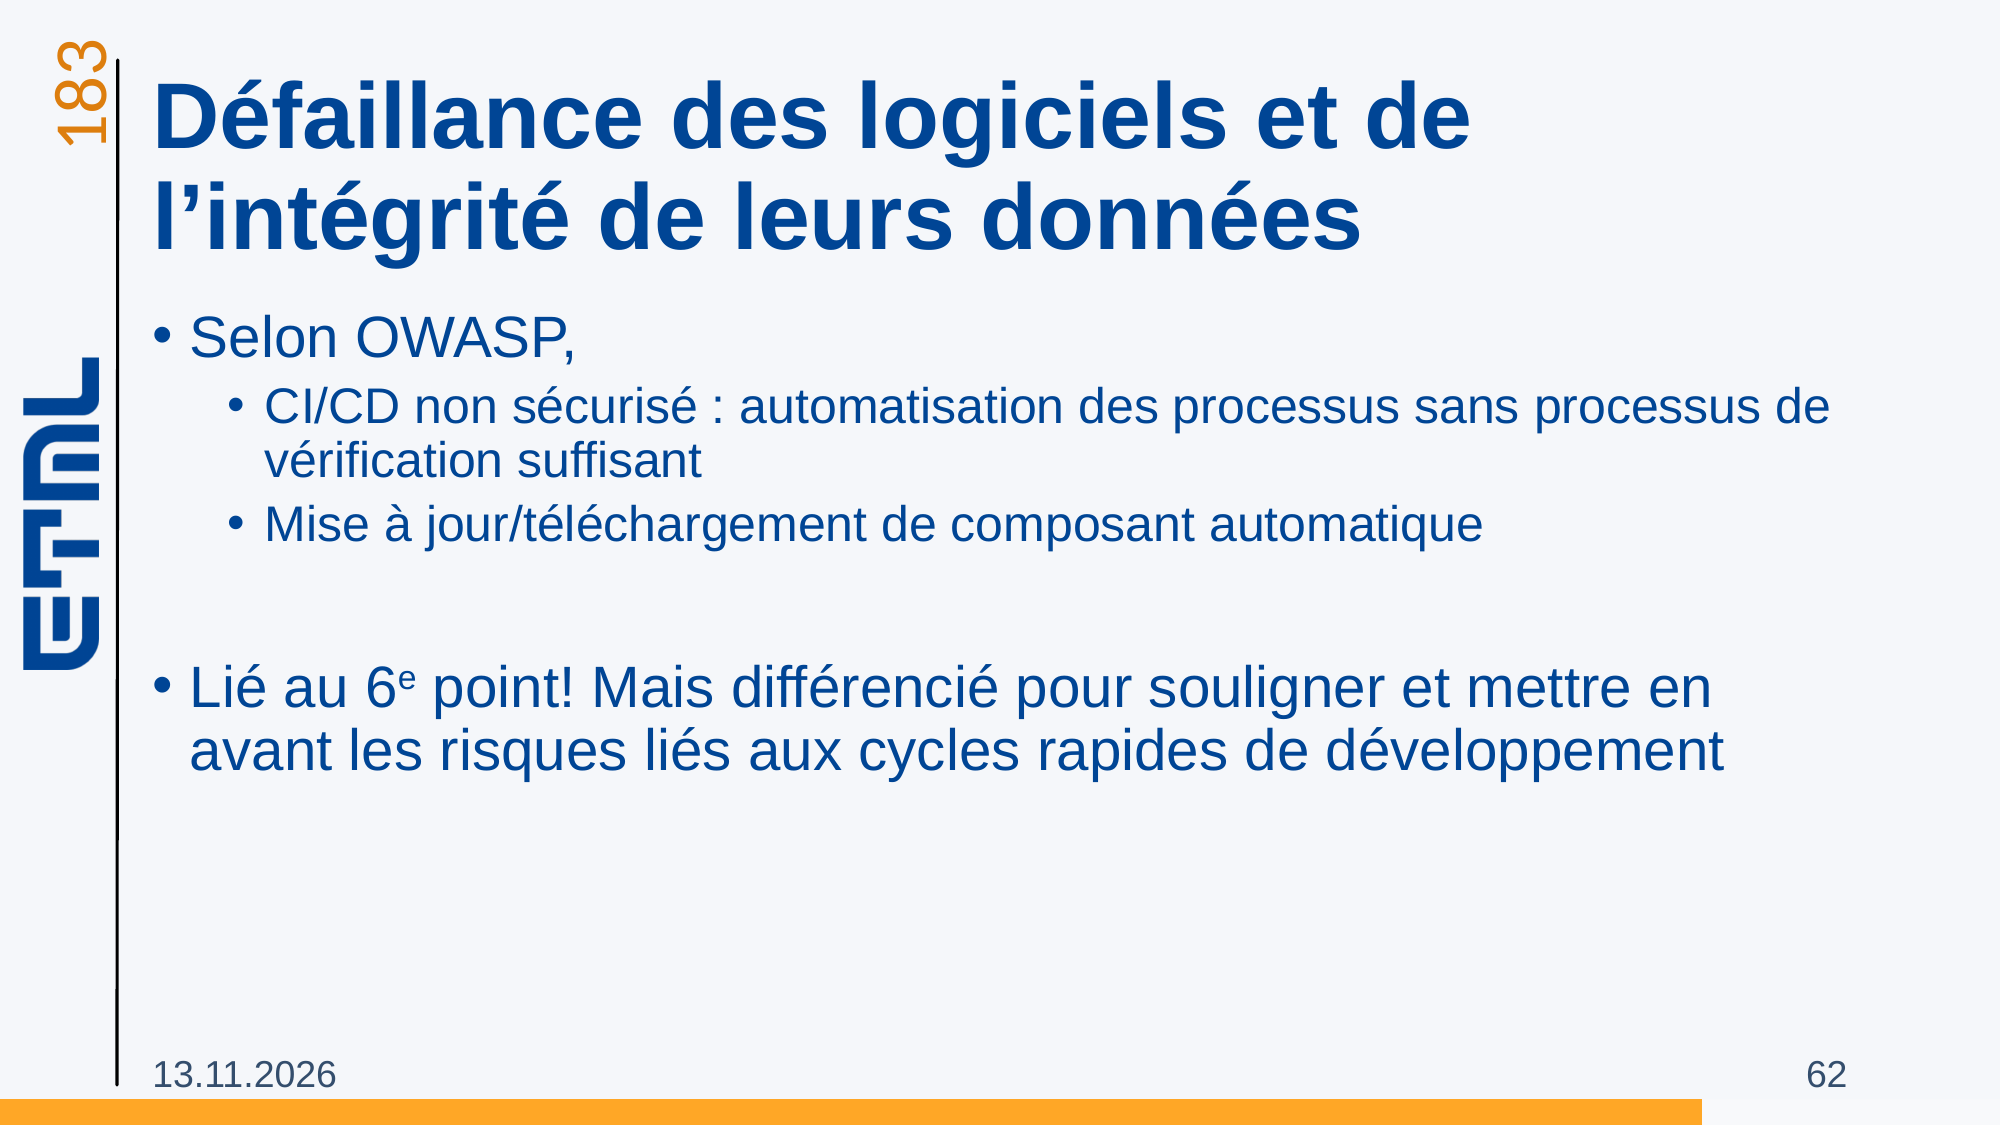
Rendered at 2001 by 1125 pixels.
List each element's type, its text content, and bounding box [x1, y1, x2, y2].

list Selon OWASP, CI/CD non sécurisé : automatisation des processus sans processus de vérification suffisant Mise à jour/téléchargement de composant automatique Lié au 6e point! Mais différencié pour souligner et mettre en avant les risques liés aux cycles rapides de développement [137, 299, 1863, 1014]
title Défaillance des logiciels et de l’intégrité de leurs données [137, 59, 1863, 278]
slide_number 62 [1412, 1042, 1863, 1103]
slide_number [137, 1042, 588, 1099]
text_box [0, 1099, 1702, 1125]
picture [24, 358, 99, 670]
